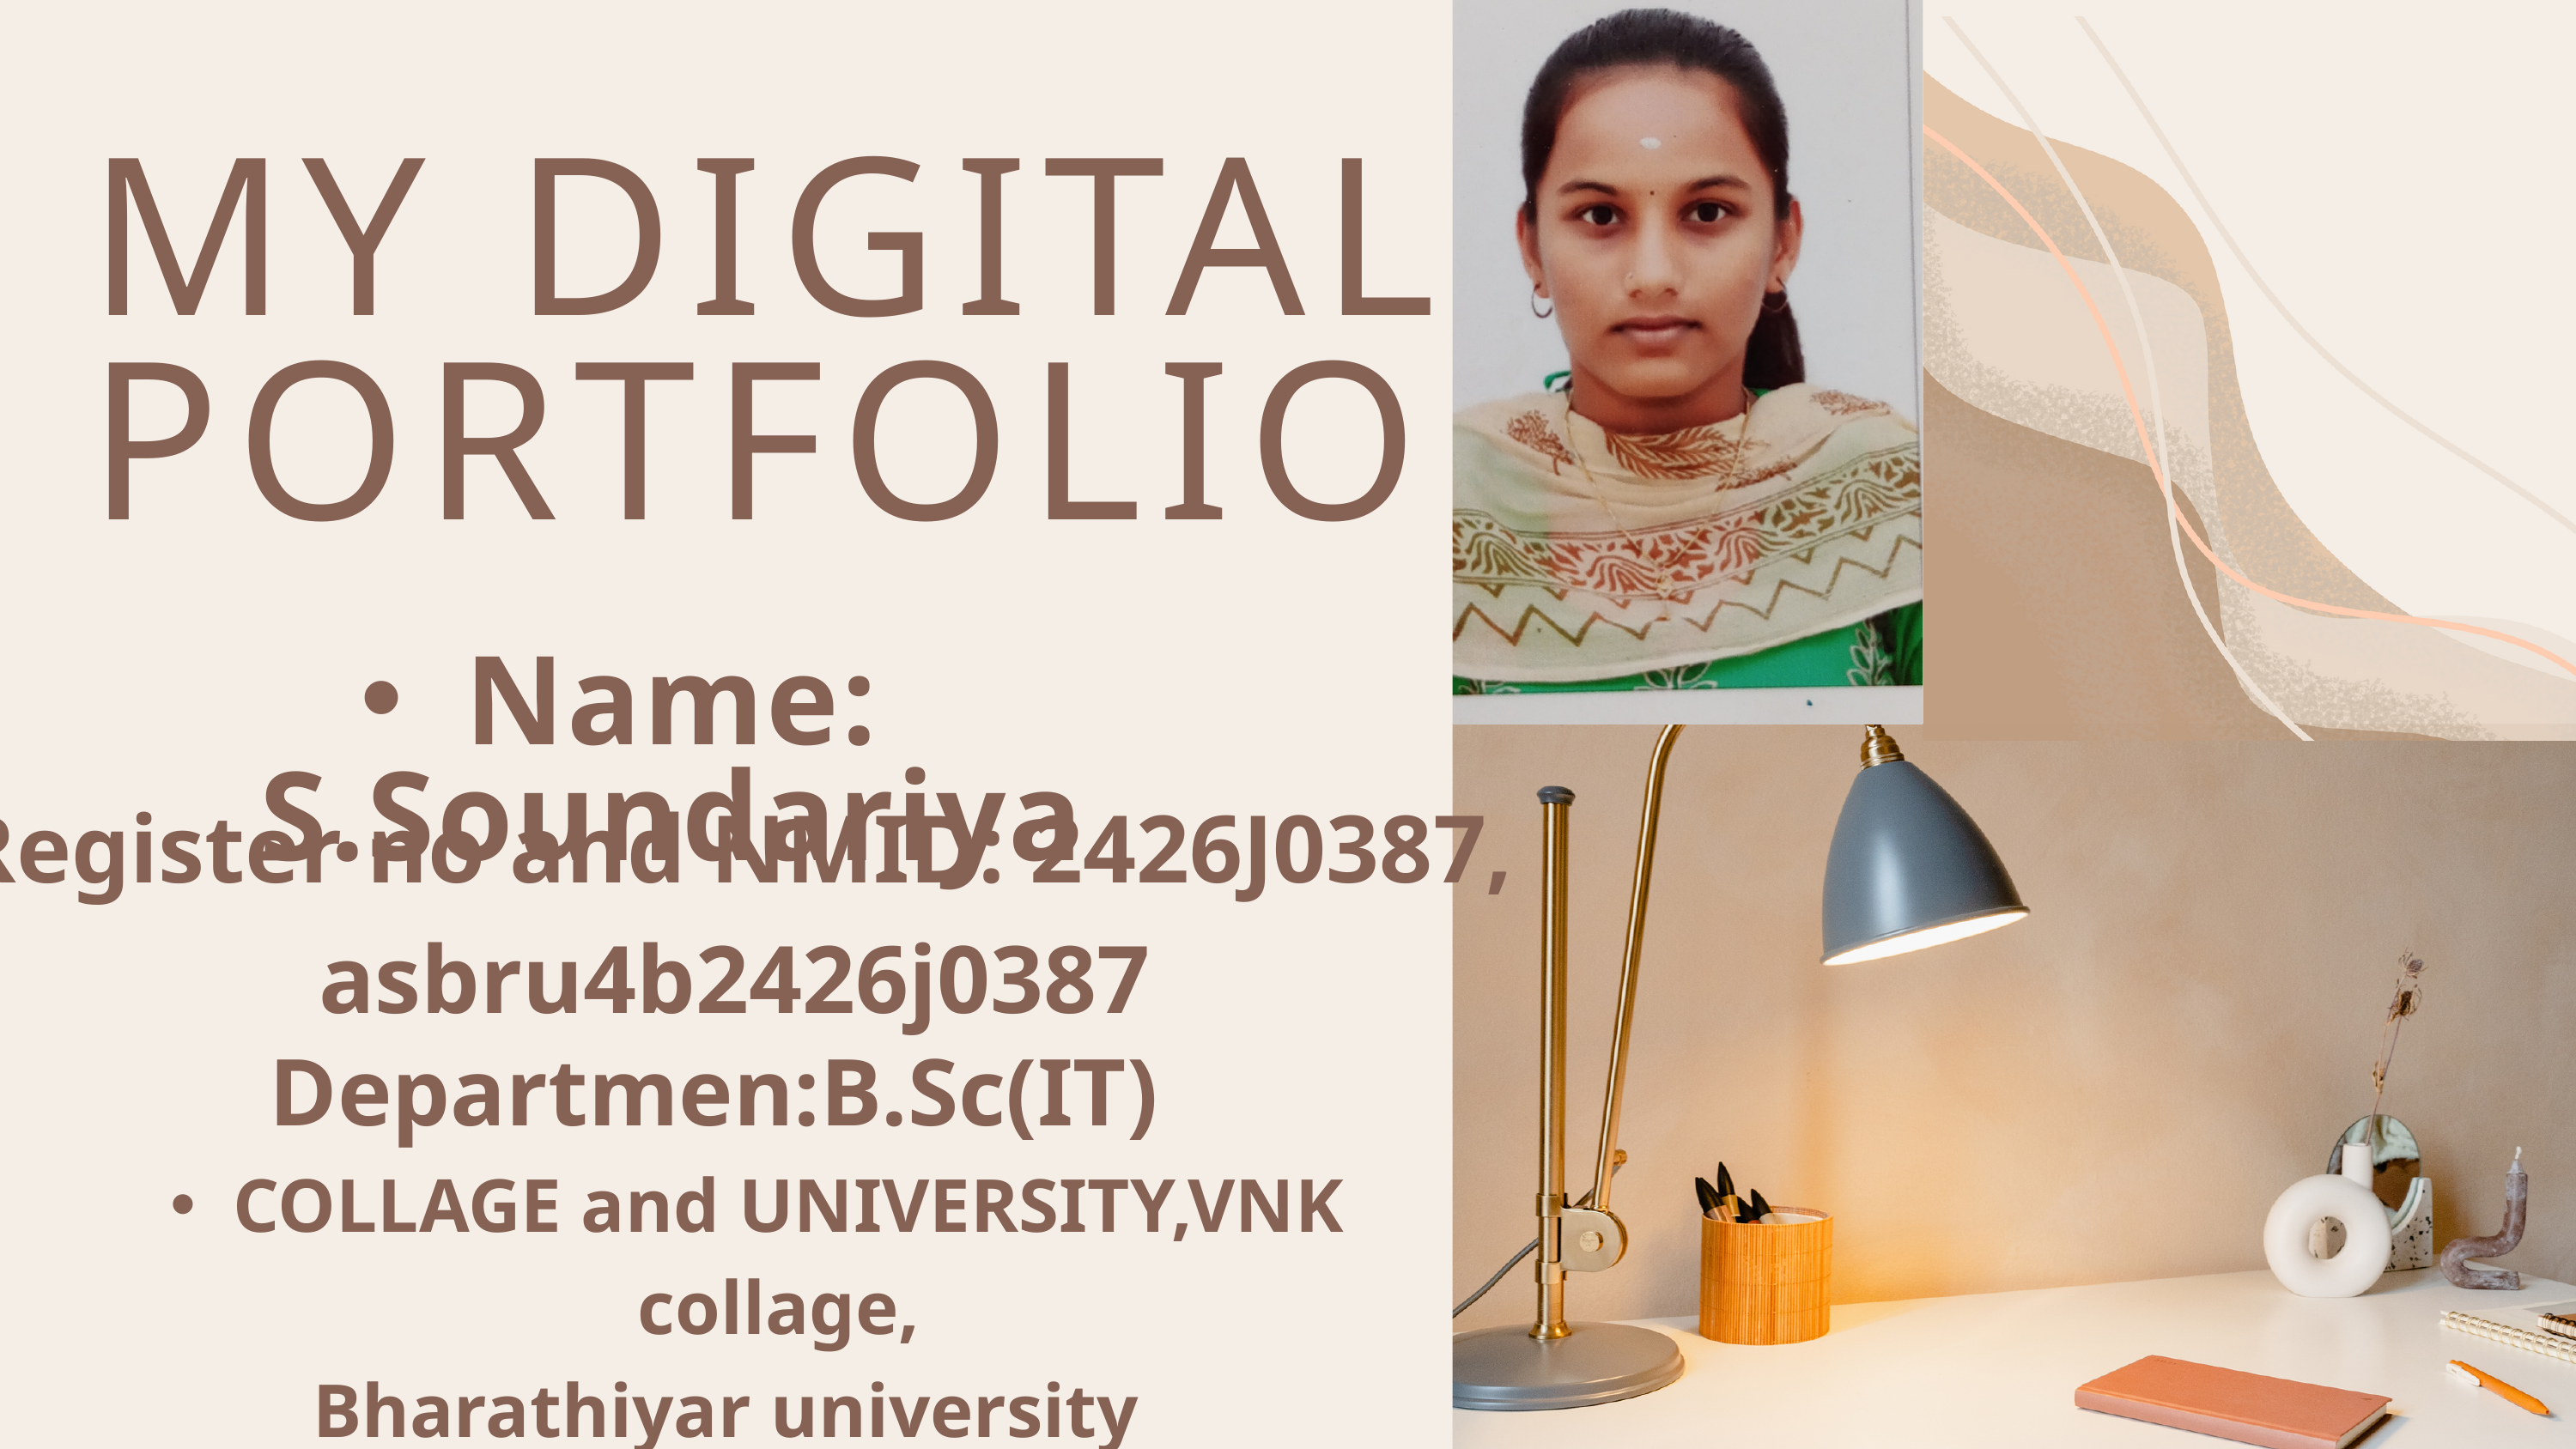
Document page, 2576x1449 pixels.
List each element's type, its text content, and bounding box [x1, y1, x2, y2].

text_box Departmen:B.Sc(IT) [88, 1015, 1365, 1144]
text_box Name: S.Soundariya [0, 653, 1243, 771]
text_box COLLAGE and UNIVERSITY,VNK collage, Bharathiyar university [0, 1144, 1448, 1449]
text_box Register no and NMID: 2426J0387, asbru4b2426j0387 [0, 771, 1448, 1033]
text_box [1923, 16, 2576, 724]
text_box MY DIGITAL PORTFOLIO﻿ [88, 155, 1835, 565]
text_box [1452, 724, 2576, 1449]
text_box [1452, 0, 1923, 724]
